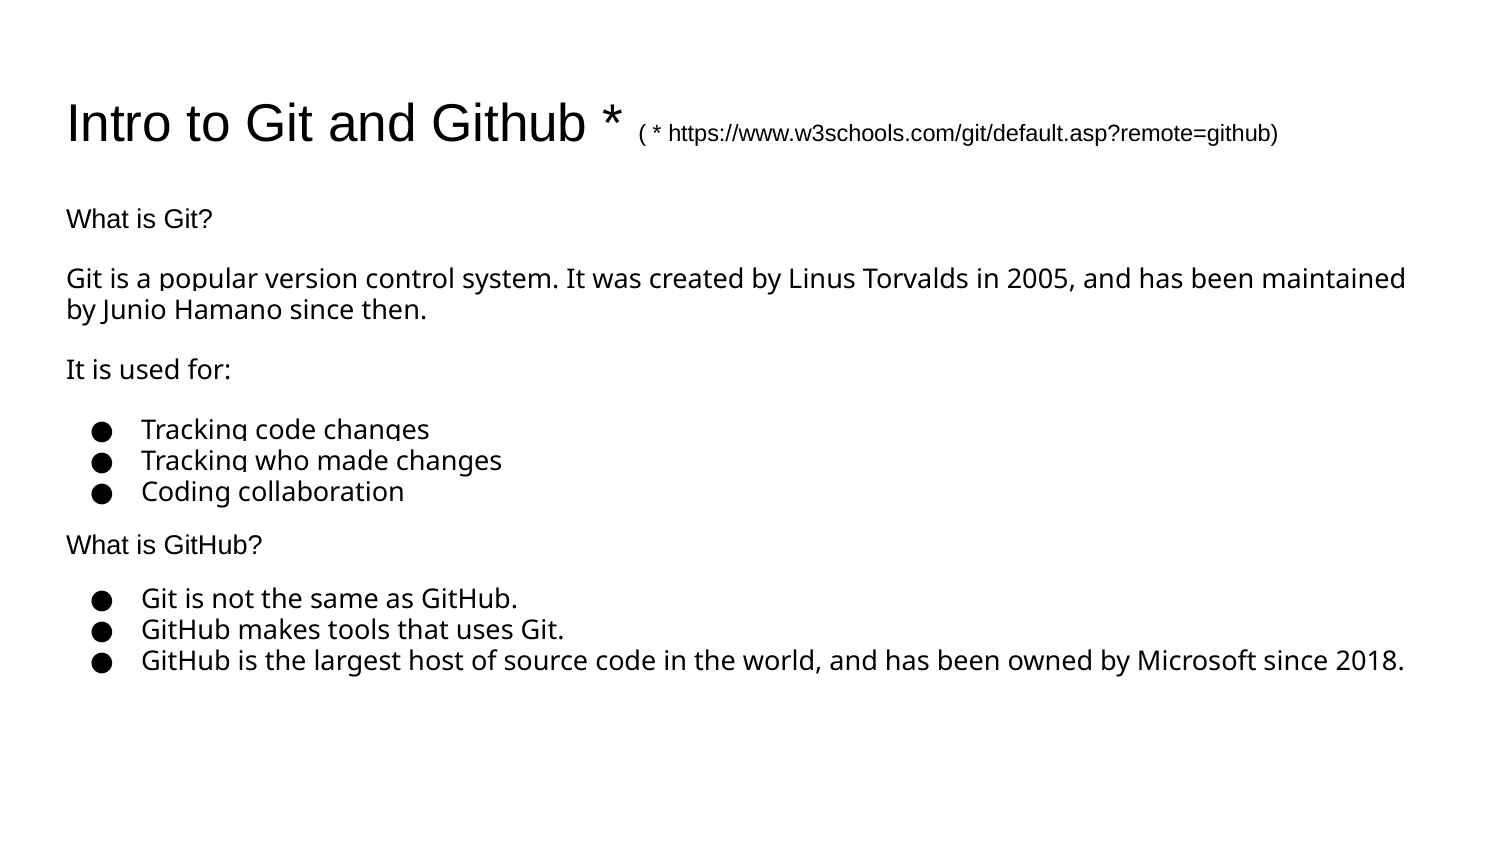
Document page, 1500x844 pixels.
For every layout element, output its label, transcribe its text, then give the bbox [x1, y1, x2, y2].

list What is Git? Git is a popular version control system. It was created by Linus Torvalds in 2005, and has been maintained by Junio Hamano since then. It is used for: Tracking code changes Tracking who made changes Coding collaboration What is GitHub? Git is not the same as GitHub. GitHub makes tools that uses Git. GitHub is the largest host of source code in the world, and has been owned by Microsoft since 2018. [51, 189, 1449, 750]
title Intro to Git and Github * ( * https://www.w3schools.com/git/default.asp?remote=github) [51, 72, 1449, 167]
